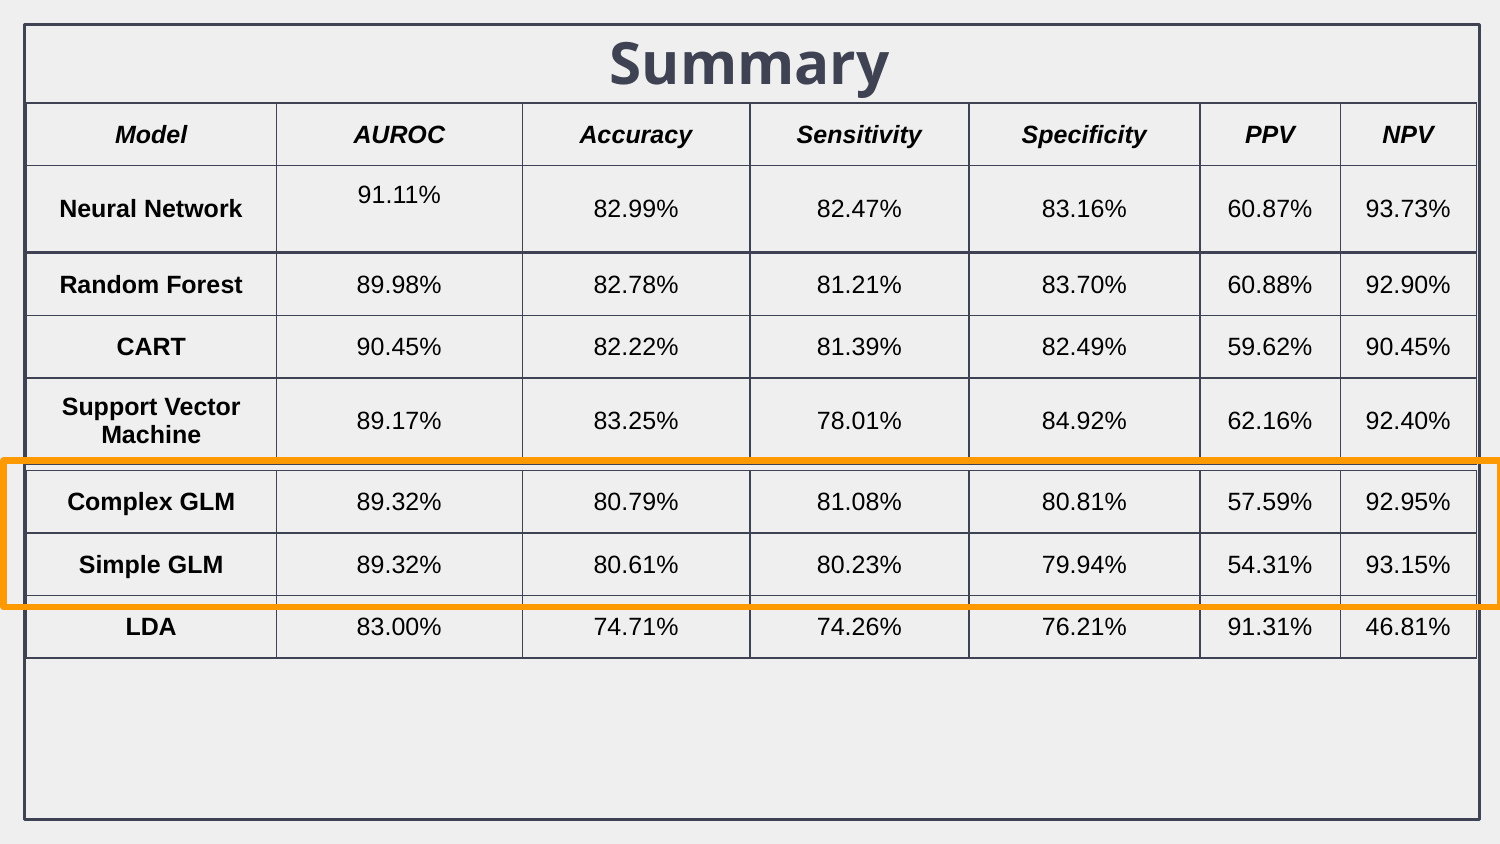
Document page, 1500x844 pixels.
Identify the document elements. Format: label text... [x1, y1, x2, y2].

table_header 82.78% [523, 254, 749, 315]
table_header 89.98% [277, 254, 522, 315]
table_header 78.01% [751, 379, 968, 460]
table_header PPV [1201, 104, 1340, 165]
table_header 82.99% [523, 166, 749, 251]
table_header 92.40% [1341, 379, 1476, 460]
table_header 76.21% [970, 608, 1199, 657]
table_header 90.45% [277, 316, 522, 377]
table_header Support Vector Machine [27, 379, 276, 460]
table_header 74.26% [751, 608, 968, 657]
table_header CART [27, 316, 276, 377]
table_header 82.49% [970, 316, 1199, 377]
table_header 93.73% [1341, 166, 1476, 251]
table_header Specificity [970, 104, 1199, 165]
table_header 59.62% [1201, 316, 1340, 377]
table_header Model [27, 104, 276, 165]
table_header LDA [27, 608, 276, 657]
table_header 83.70% [970, 254, 1199, 315]
table_header 82.47% [751, 166, 968, 251]
table_header 83.00% [277, 608, 522, 657]
title Summary [529, 19, 971, 102]
table_header 74.71% [523, 608, 749, 657]
table_header 83.25% [523, 379, 749, 460]
table_header 46.81% [1341, 608, 1476, 657]
table_header 90.45% [1341, 316, 1476, 377]
table_header 89.17% [277, 379, 522, 460]
table_header Random Forest [27, 254, 276, 315]
table_header 84.92% [970, 379, 1199, 460]
table_header Neural Network [27, 166, 276, 251]
table_header 91.31% [1201, 608, 1340, 657]
text_box [3, 460, 1500, 608]
table_header 60.88% [1201, 254, 1340, 315]
table_header 91.11% [277, 166, 522, 251]
table_header 60.87% [1201, 166, 1340, 251]
table_header 82.22% [523, 316, 749, 377]
table_header NPV [1341, 104, 1476, 165]
table_header 92.90% [1341, 254, 1476, 315]
table_header Sensitivity [751, 104, 968, 165]
table_header 83.16% [970, 166, 1199, 251]
table_header AUROC [277, 104, 522, 165]
table_header Accuracy [523, 104, 749, 165]
table_header 62.16% [1201, 379, 1340, 460]
table_header 81.39% [751, 316, 968, 377]
table_header 81.21% [751, 254, 968, 315]
